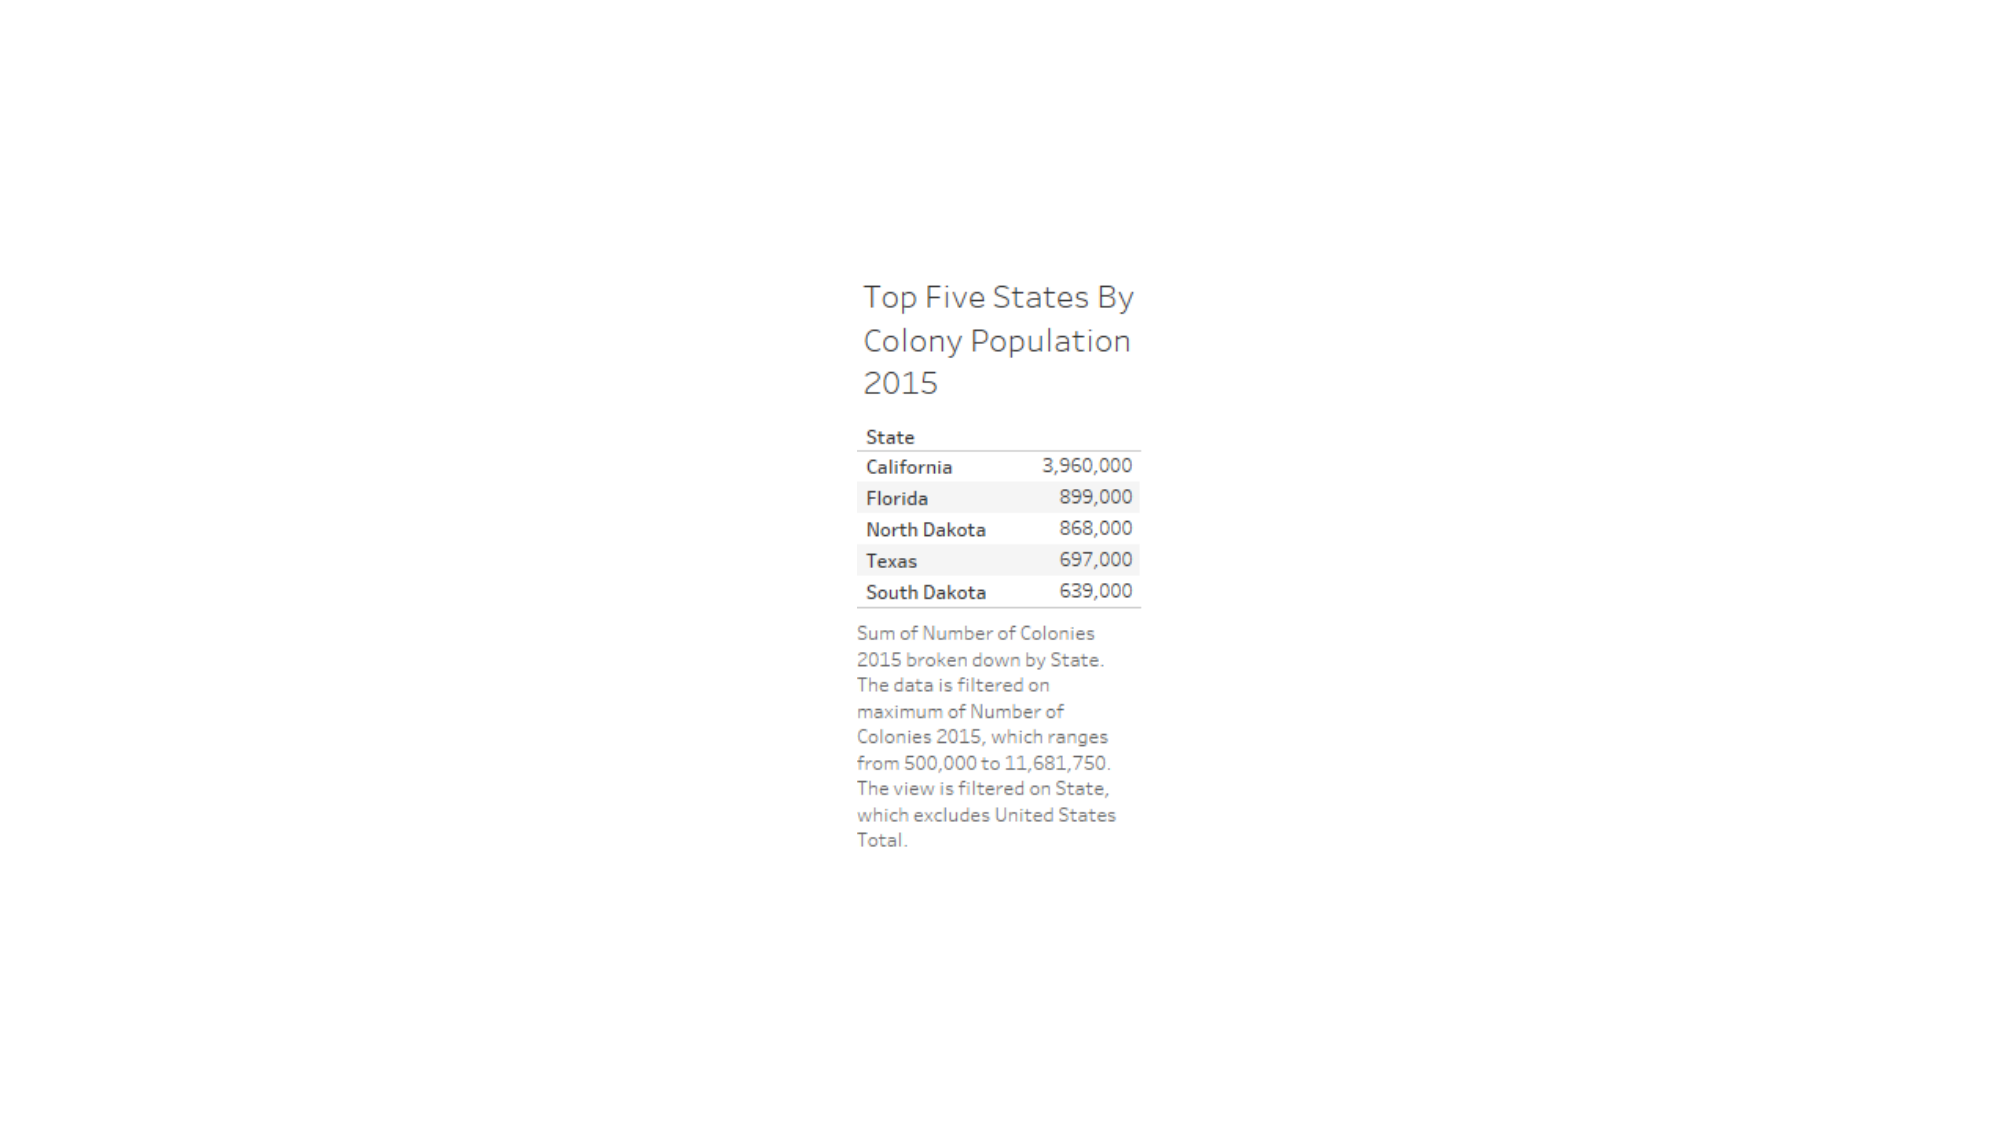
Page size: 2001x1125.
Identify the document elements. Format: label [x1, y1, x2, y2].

picture [857, 264, 1143, 861]
